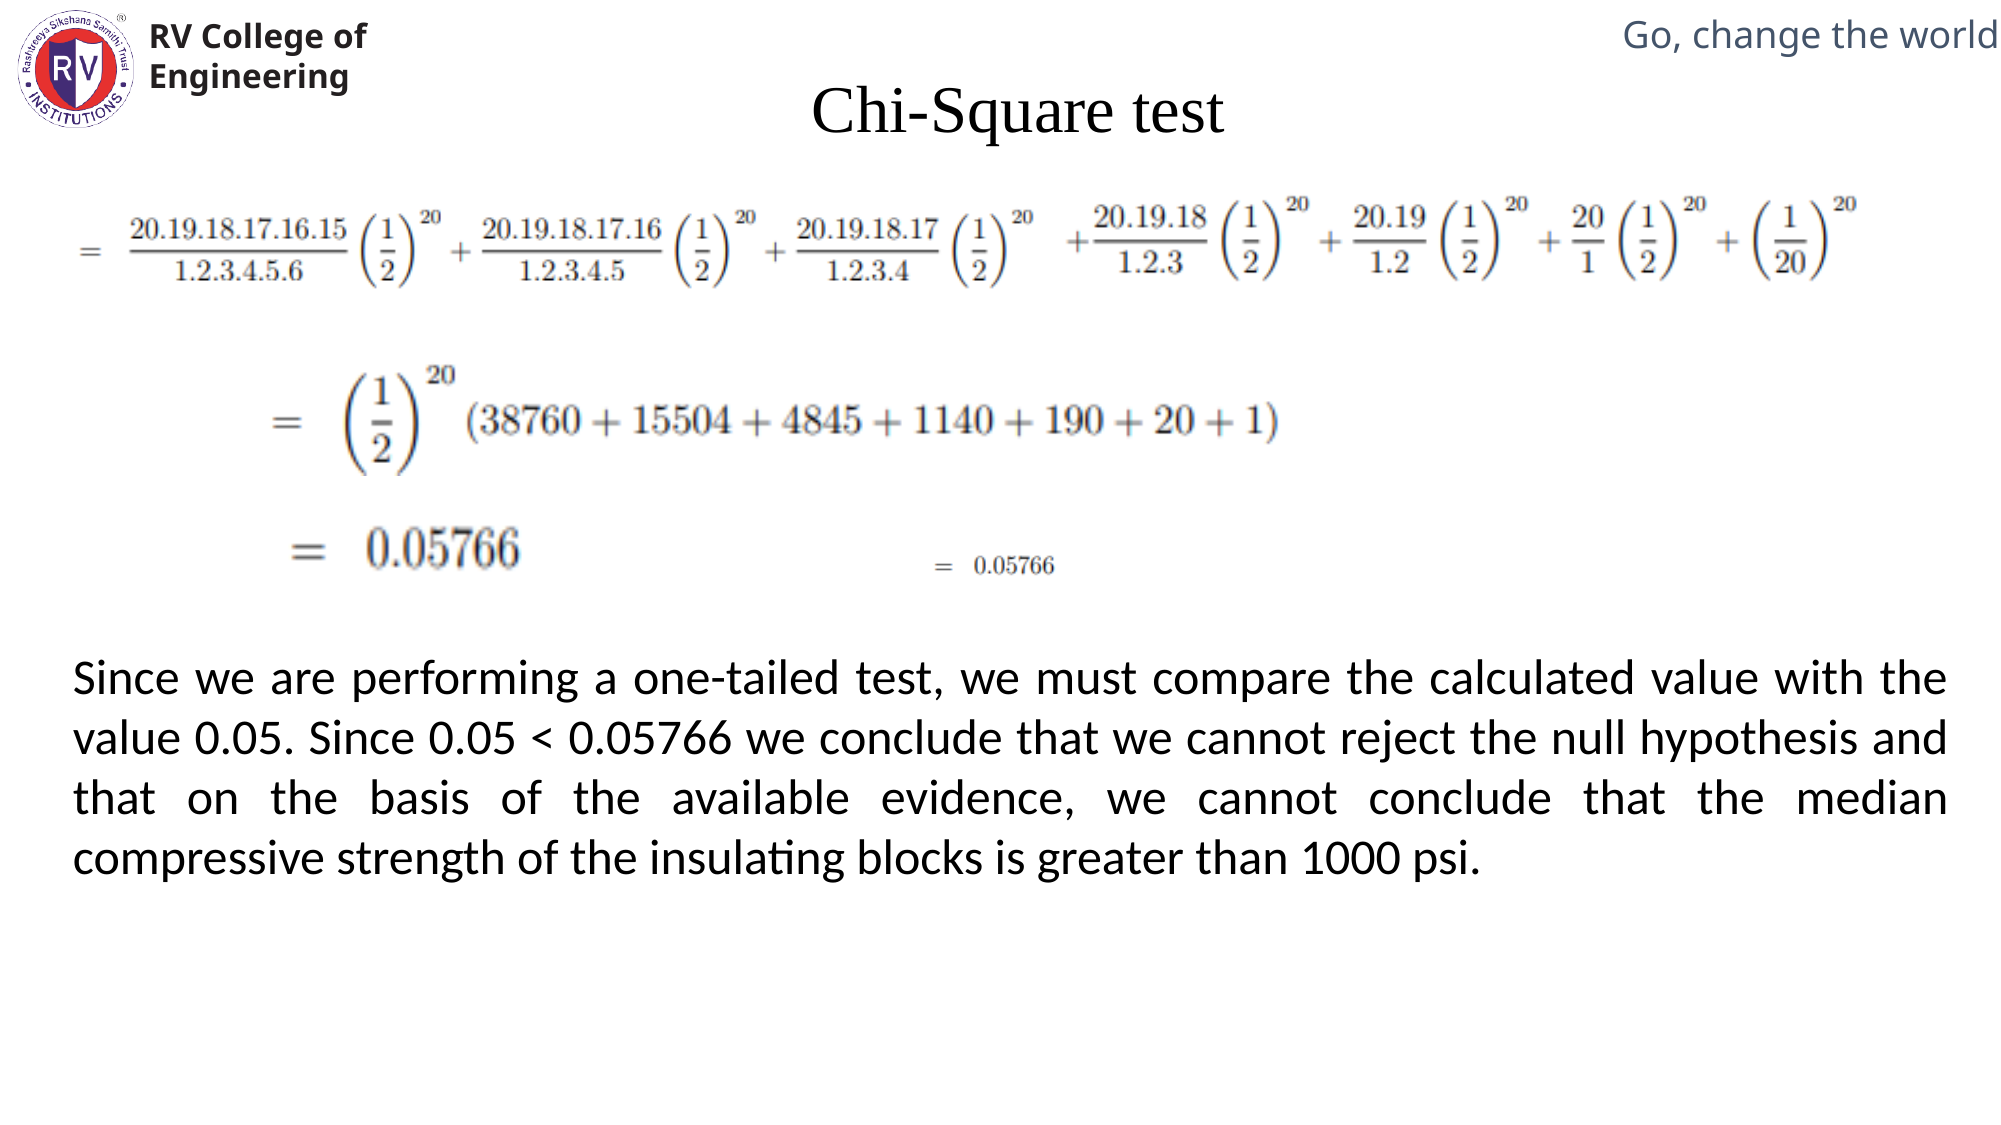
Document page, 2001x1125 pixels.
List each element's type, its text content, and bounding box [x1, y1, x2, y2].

text_box Chi-Square test [261, 58, 1793, 154]
text_box Since we are performing a one-tailed test, we must compare the calculated value with the value 0.05. Since 0.05 < 0.05766 we conclude that we cannot reject the null hypothesis and that on the basis of the available evidence, we cannot conclude that the median compressive strength of the insulating blocks is greater than 1000 psi. [58, 637, 1964, 893]
picture [260, 492, 573, 593]
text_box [58, 175, 1865, 300]
picture [17, 10, 134, 128]
picture [918, 540, 1082, 585]
picture [240, 345, 1299, 476]
